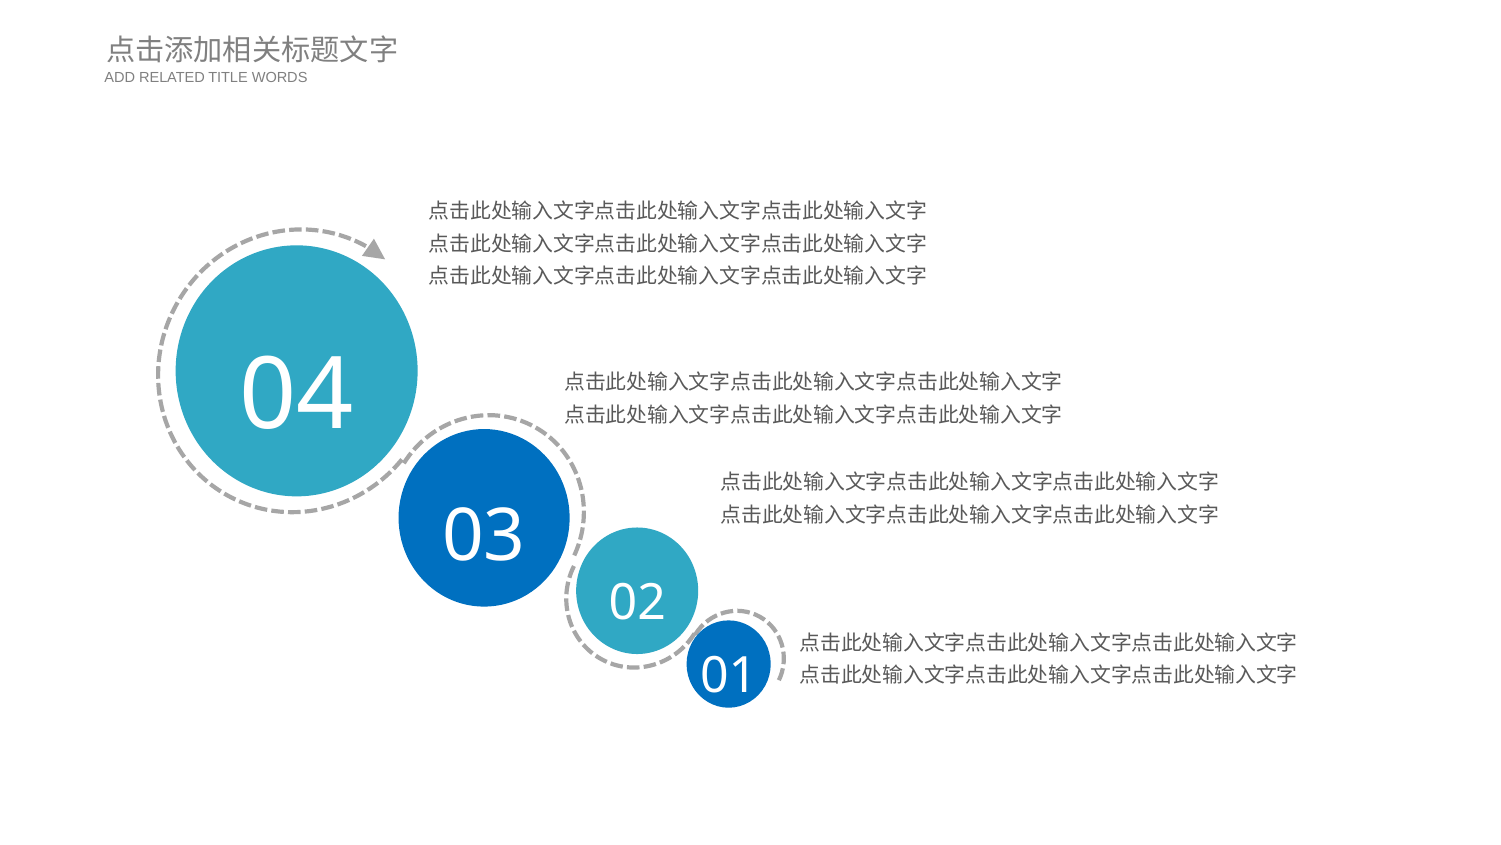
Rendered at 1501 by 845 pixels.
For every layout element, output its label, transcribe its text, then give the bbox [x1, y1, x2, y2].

text_box 点击此处输入文字点击此处输入文字点击此处输入文字 点击此处输入文字点击此处输入文字点击此处输入文字 [797, 356, 1127, 432]
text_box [159, 227, 797, 664]
text_box 点击此处输入文字点击此处输入文字点击此处输入文字 点击此处输入文字点击此处输入文字点击此处输入文字 [789, 616, 1349, 692]
text_box 点击此处输入文字点击此处输入文字点击此处输入文字 点击此处输入文字点击此处输入文字点击此处输入文字 [797, 456, 1266, 532]
text_box 01 [686, 664, 771, 708]
text_box 点击此处输入文字点击此处输入文字点击此处输入文字 点击此处输入文字点击此处输入文字点击此处输入文字 点击此处输入文字点击此处输入文字点击此处输入文字 [418, 185, 1030, 293]
